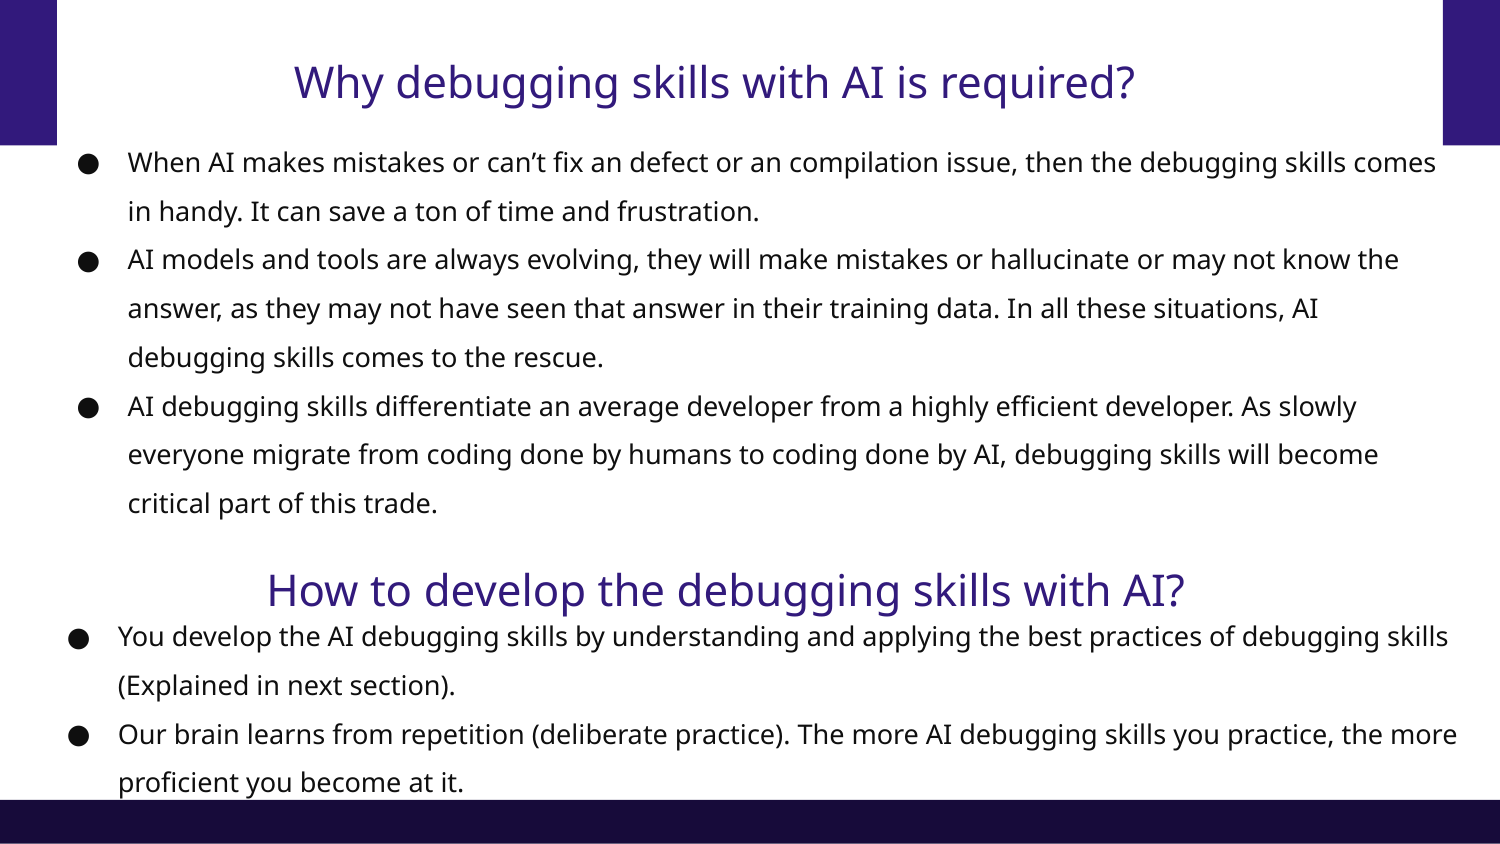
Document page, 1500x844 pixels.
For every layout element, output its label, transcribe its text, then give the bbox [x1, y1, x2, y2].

title Why debugging skills with AI is required? [7, 13, 1423, 143]
title How to develop the debugging skills with AI? [18, 521, 1434, 578]
list When AI makes mistakes or can’t fix an defect or an compilation issue, then the debugging skills comes in handy. It can save a ton of time and frustration. AI models and tools are always evolving, they will make mistakes or hallucinate or may not know the answer, as they may not have seen that answer in their training data. In all these situations, AI debugging skills comes to the rescue. AI debugging skills differentiate an average developer from a highly efficient developer. As slowly everyone migrate from coding done by humans to coding done by AI, debugging skills will become critical part of this trade. [37, 114, 1463, 510]
list You develop the AI debugging skills by understanding and applying the best practices of debugging skills (Explained in next section). Our brain learns from repetition (deliberate practice). The more AI debugging skills you practice, the more proficient you become at it. [27, 588, 1500, 766]
